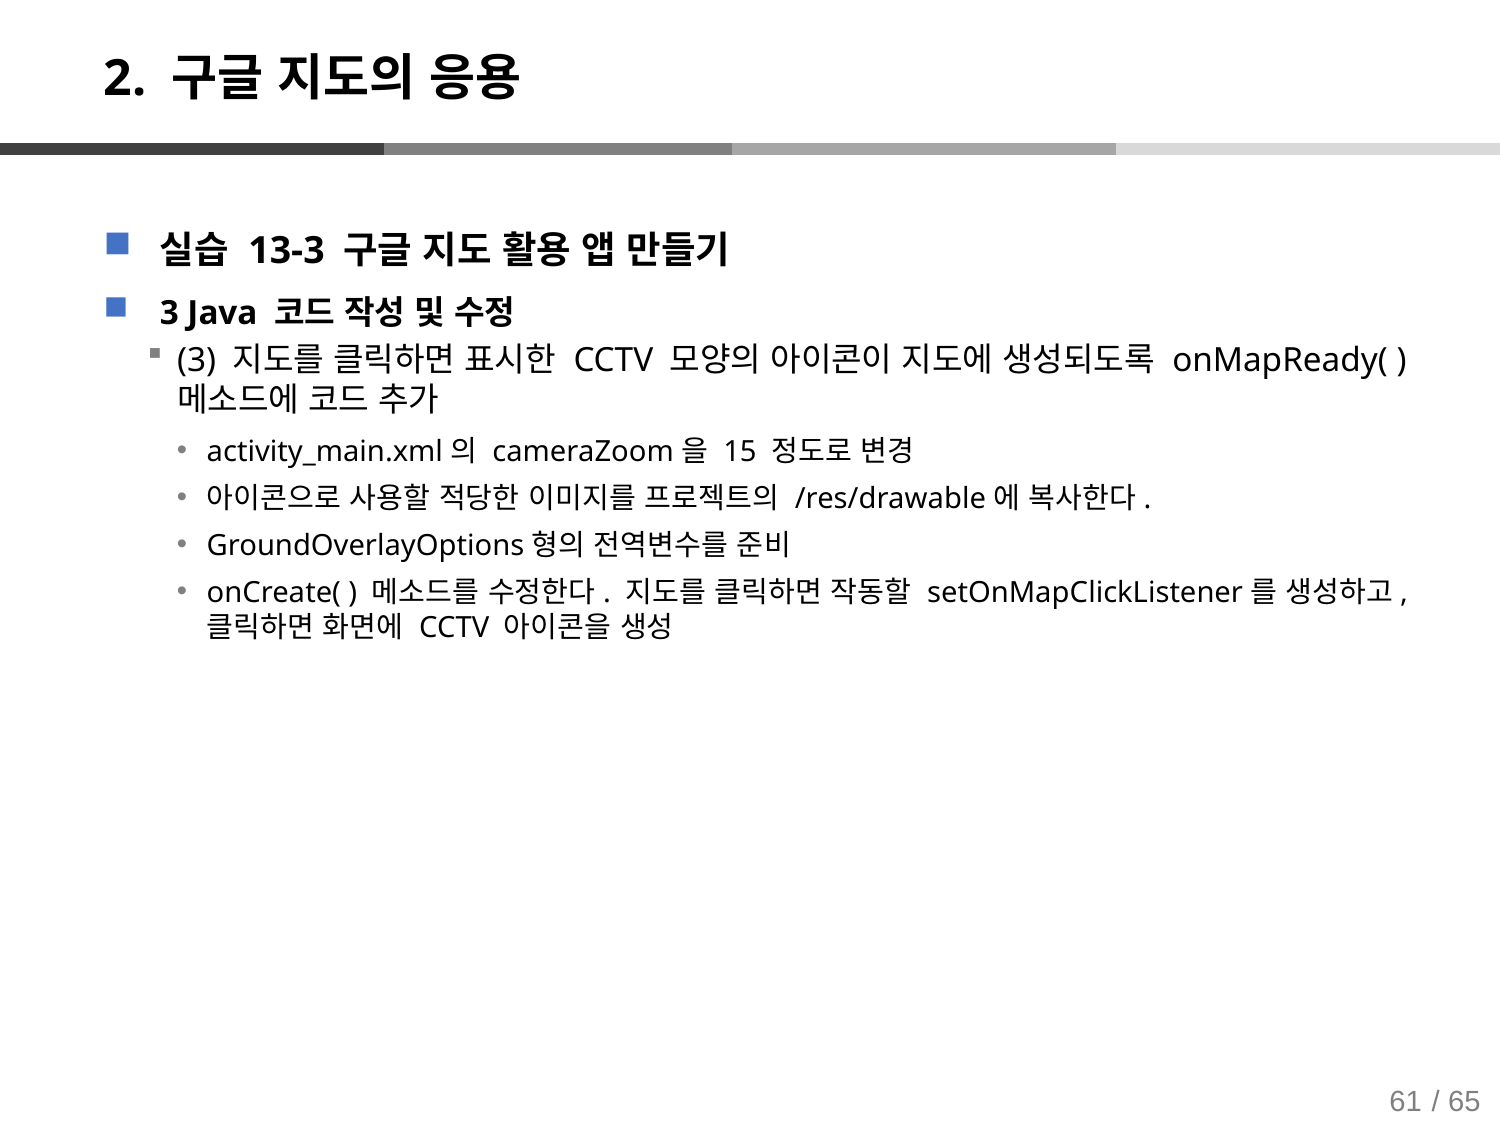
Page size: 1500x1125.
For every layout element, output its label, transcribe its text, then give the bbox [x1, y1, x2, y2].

title 2. 구글 지도의 응용 [88, 30, 1211, 121]
list 실습 13-3 구글 지도 활용 앱 만들기 3 Java 코드 작성 및 수정 (3) 지도를 클릭하면 표시한 CCTV 모양의 아이콘이 지도에 생성되도록 onMapReady( ) 메소드에 코드 추가 activity_main.xml의 cameraZoom을 15 정도로 변경 아이콘으로 사용할 적당한 이미지를 프로젝트의 /res/drawable에 복사한다. GroundOverlayOptions형의 전역변수를 준비 onCreate( ) 메소드를 수정한다. 지도를 클릭하면 작동할 setOnMapClickListener를 생성하고, 클릭하면 화면에 CCTV 아이콘을 생성 [88, 196, 1436, 1083]
